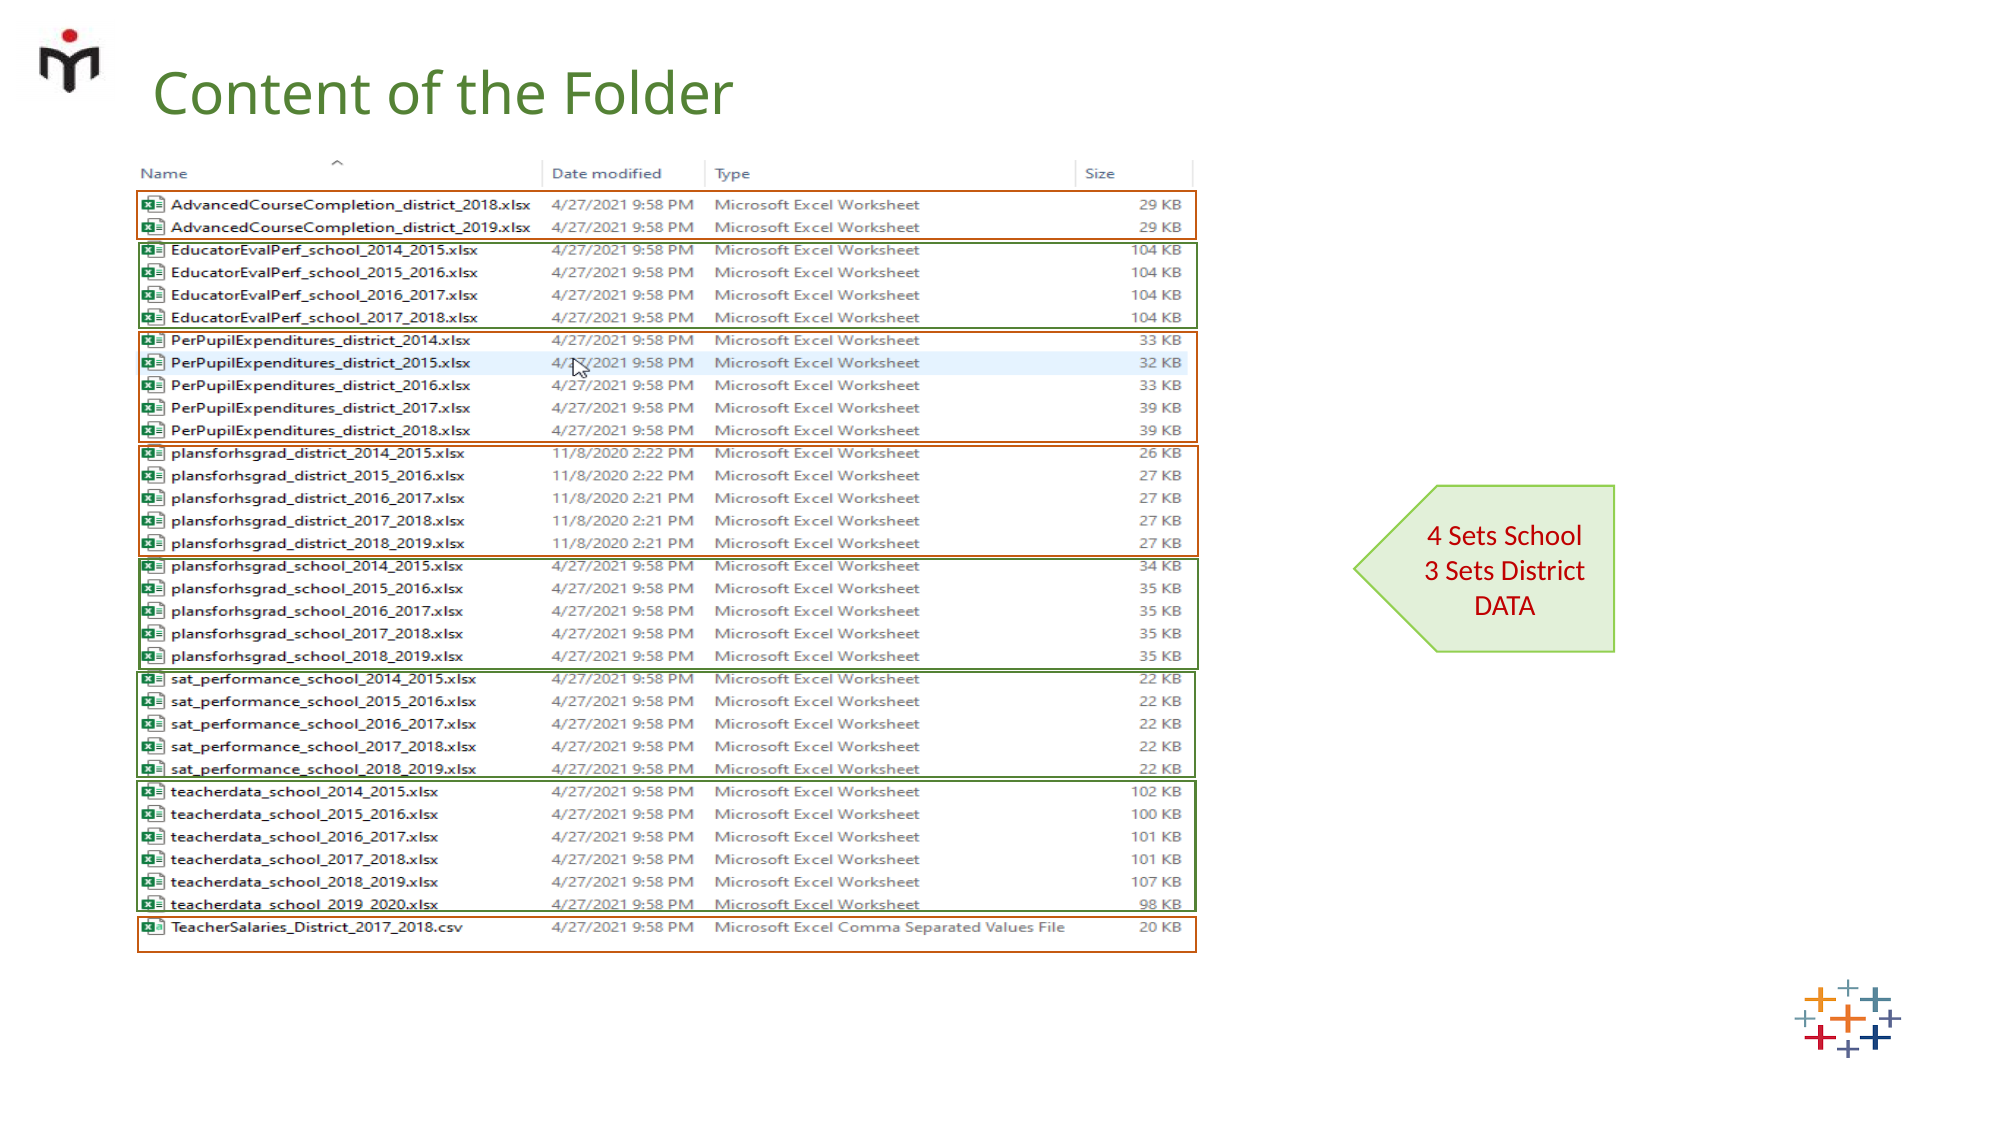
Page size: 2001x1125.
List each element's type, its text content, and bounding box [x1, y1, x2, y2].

picture [16, 19, 115, 101]
title Content of the Folder [137, 0, 1863, 159]
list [114, 159, 1957, 1049]
picture [1718, 952, 1977, 1085]
